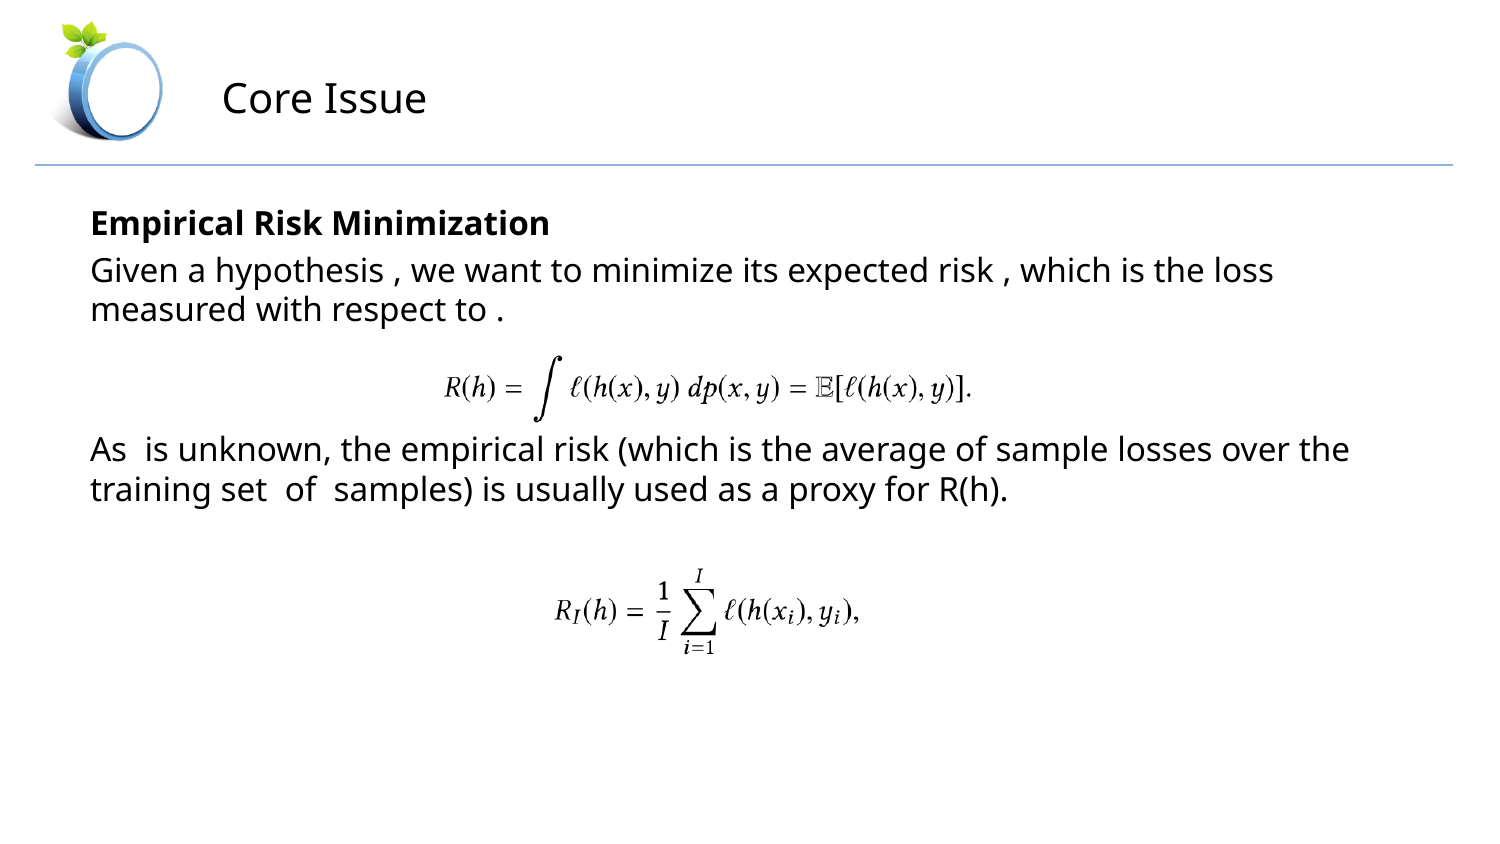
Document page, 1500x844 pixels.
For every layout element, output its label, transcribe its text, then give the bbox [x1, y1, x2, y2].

picture [418, 350, 991, 432]
title Core Issue [206, 43, 1425, 151]
picture [547, 563, 862, 658]
picture [29, 20, 174, 154]
